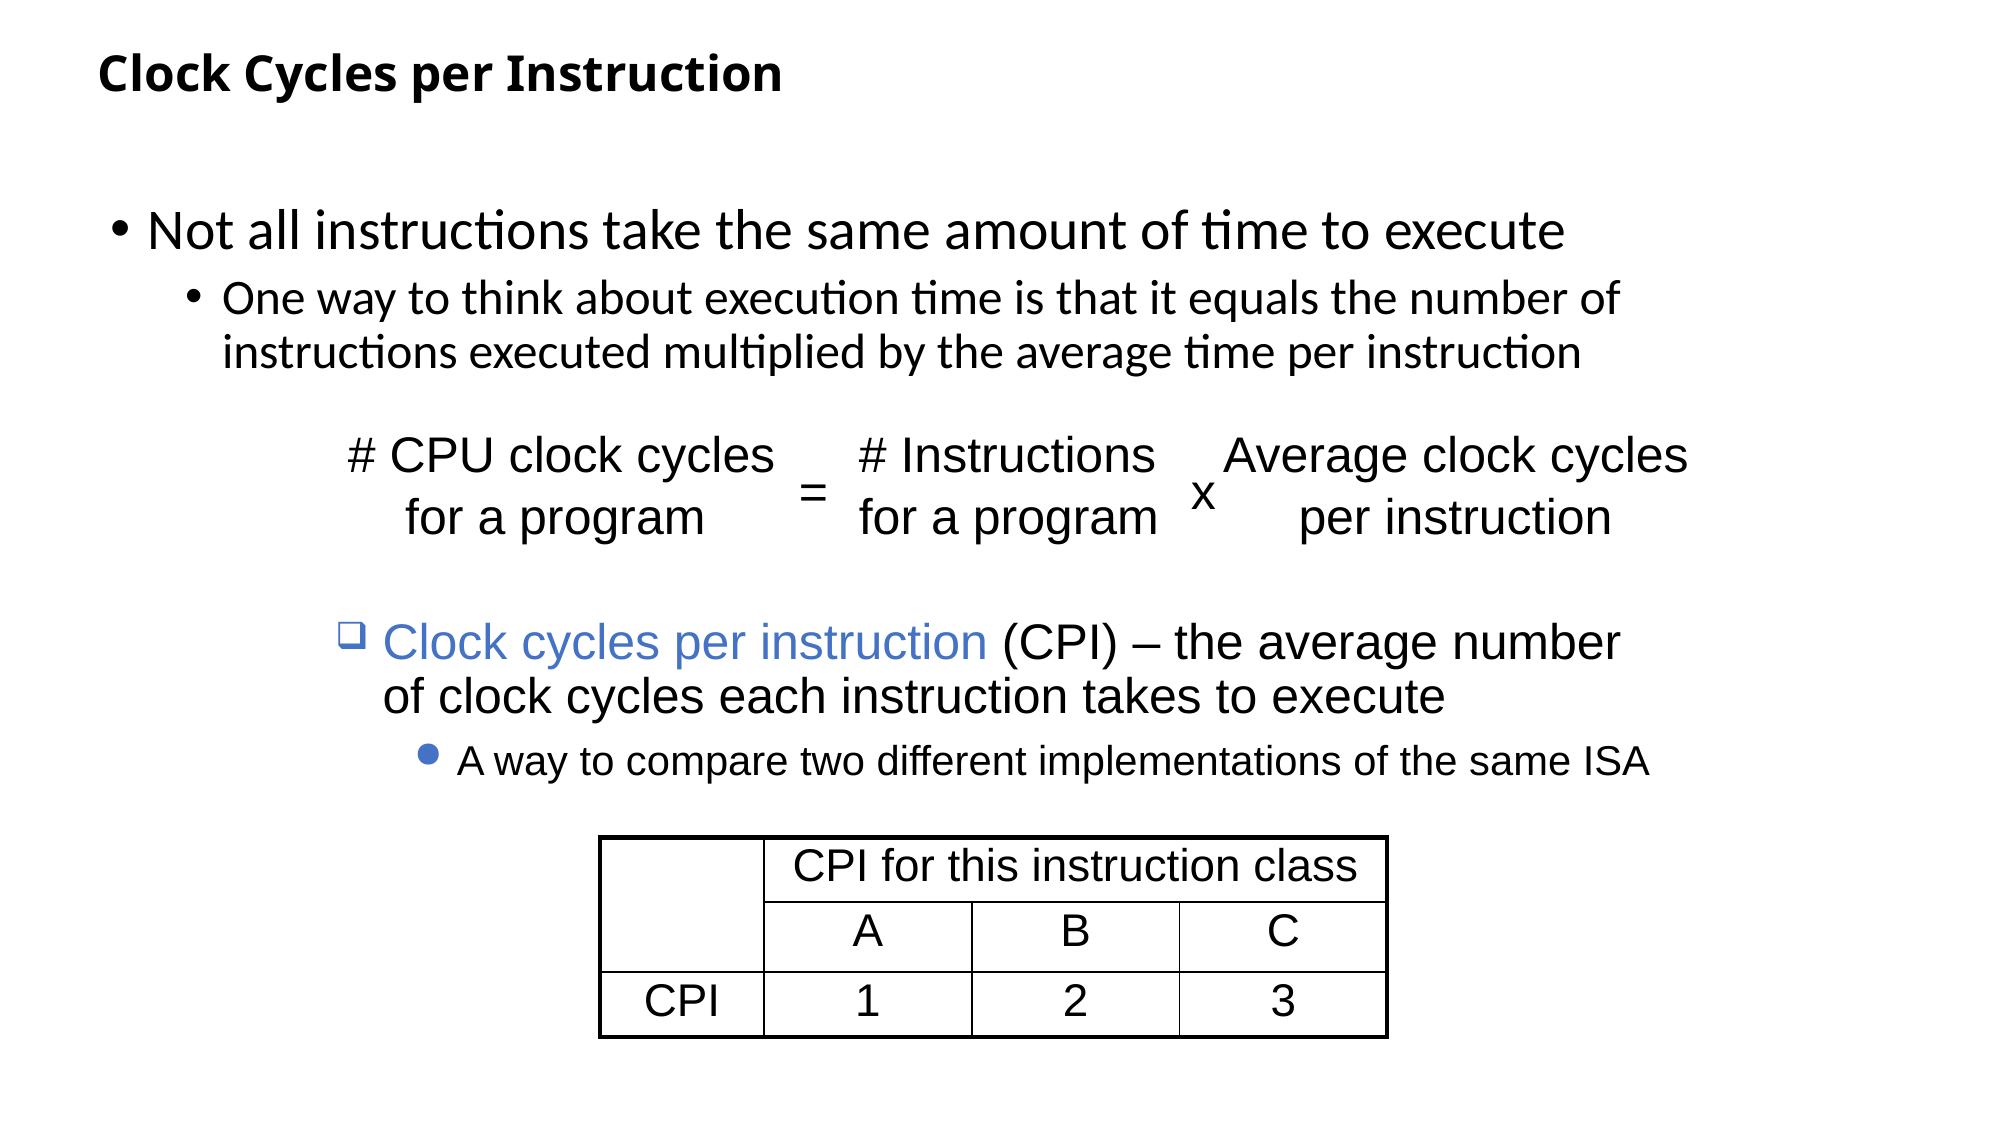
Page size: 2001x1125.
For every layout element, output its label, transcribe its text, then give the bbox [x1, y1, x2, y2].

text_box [312, 424, 1713, 551]
list Not all instructions take the same amount of time to execute One way to think about execution time is that it equals the number of instructions executed multiplied by the average time per instruction [95, 192, 1687, 388]
table_cell A [765, 903, 971, 971]
table_header CPI for this instruction class [765, 840, 1385, 901]
table_cell B [973, 903, 1179, 971]
table_header [602, 840, 763, 971]
title Clock Cycles per Instruction [82, 40, 1866, 110]
table_cell 2 [973, 973, 1179, 1035]
text_box Clock cycles per instruction (CPI) – the average number of clock cycles each instruction takes to execute A way to compare two different implementations of the same ISA [324, 612, 1663, 788]
table_cell 1 [765, 973, 971, 1035]
table_cell 3 [1180, 973, 1385, 1035]
table_cell CPI [602, 973, 763, 1035]
table_cell C [1180, 903, 1385, 971]
